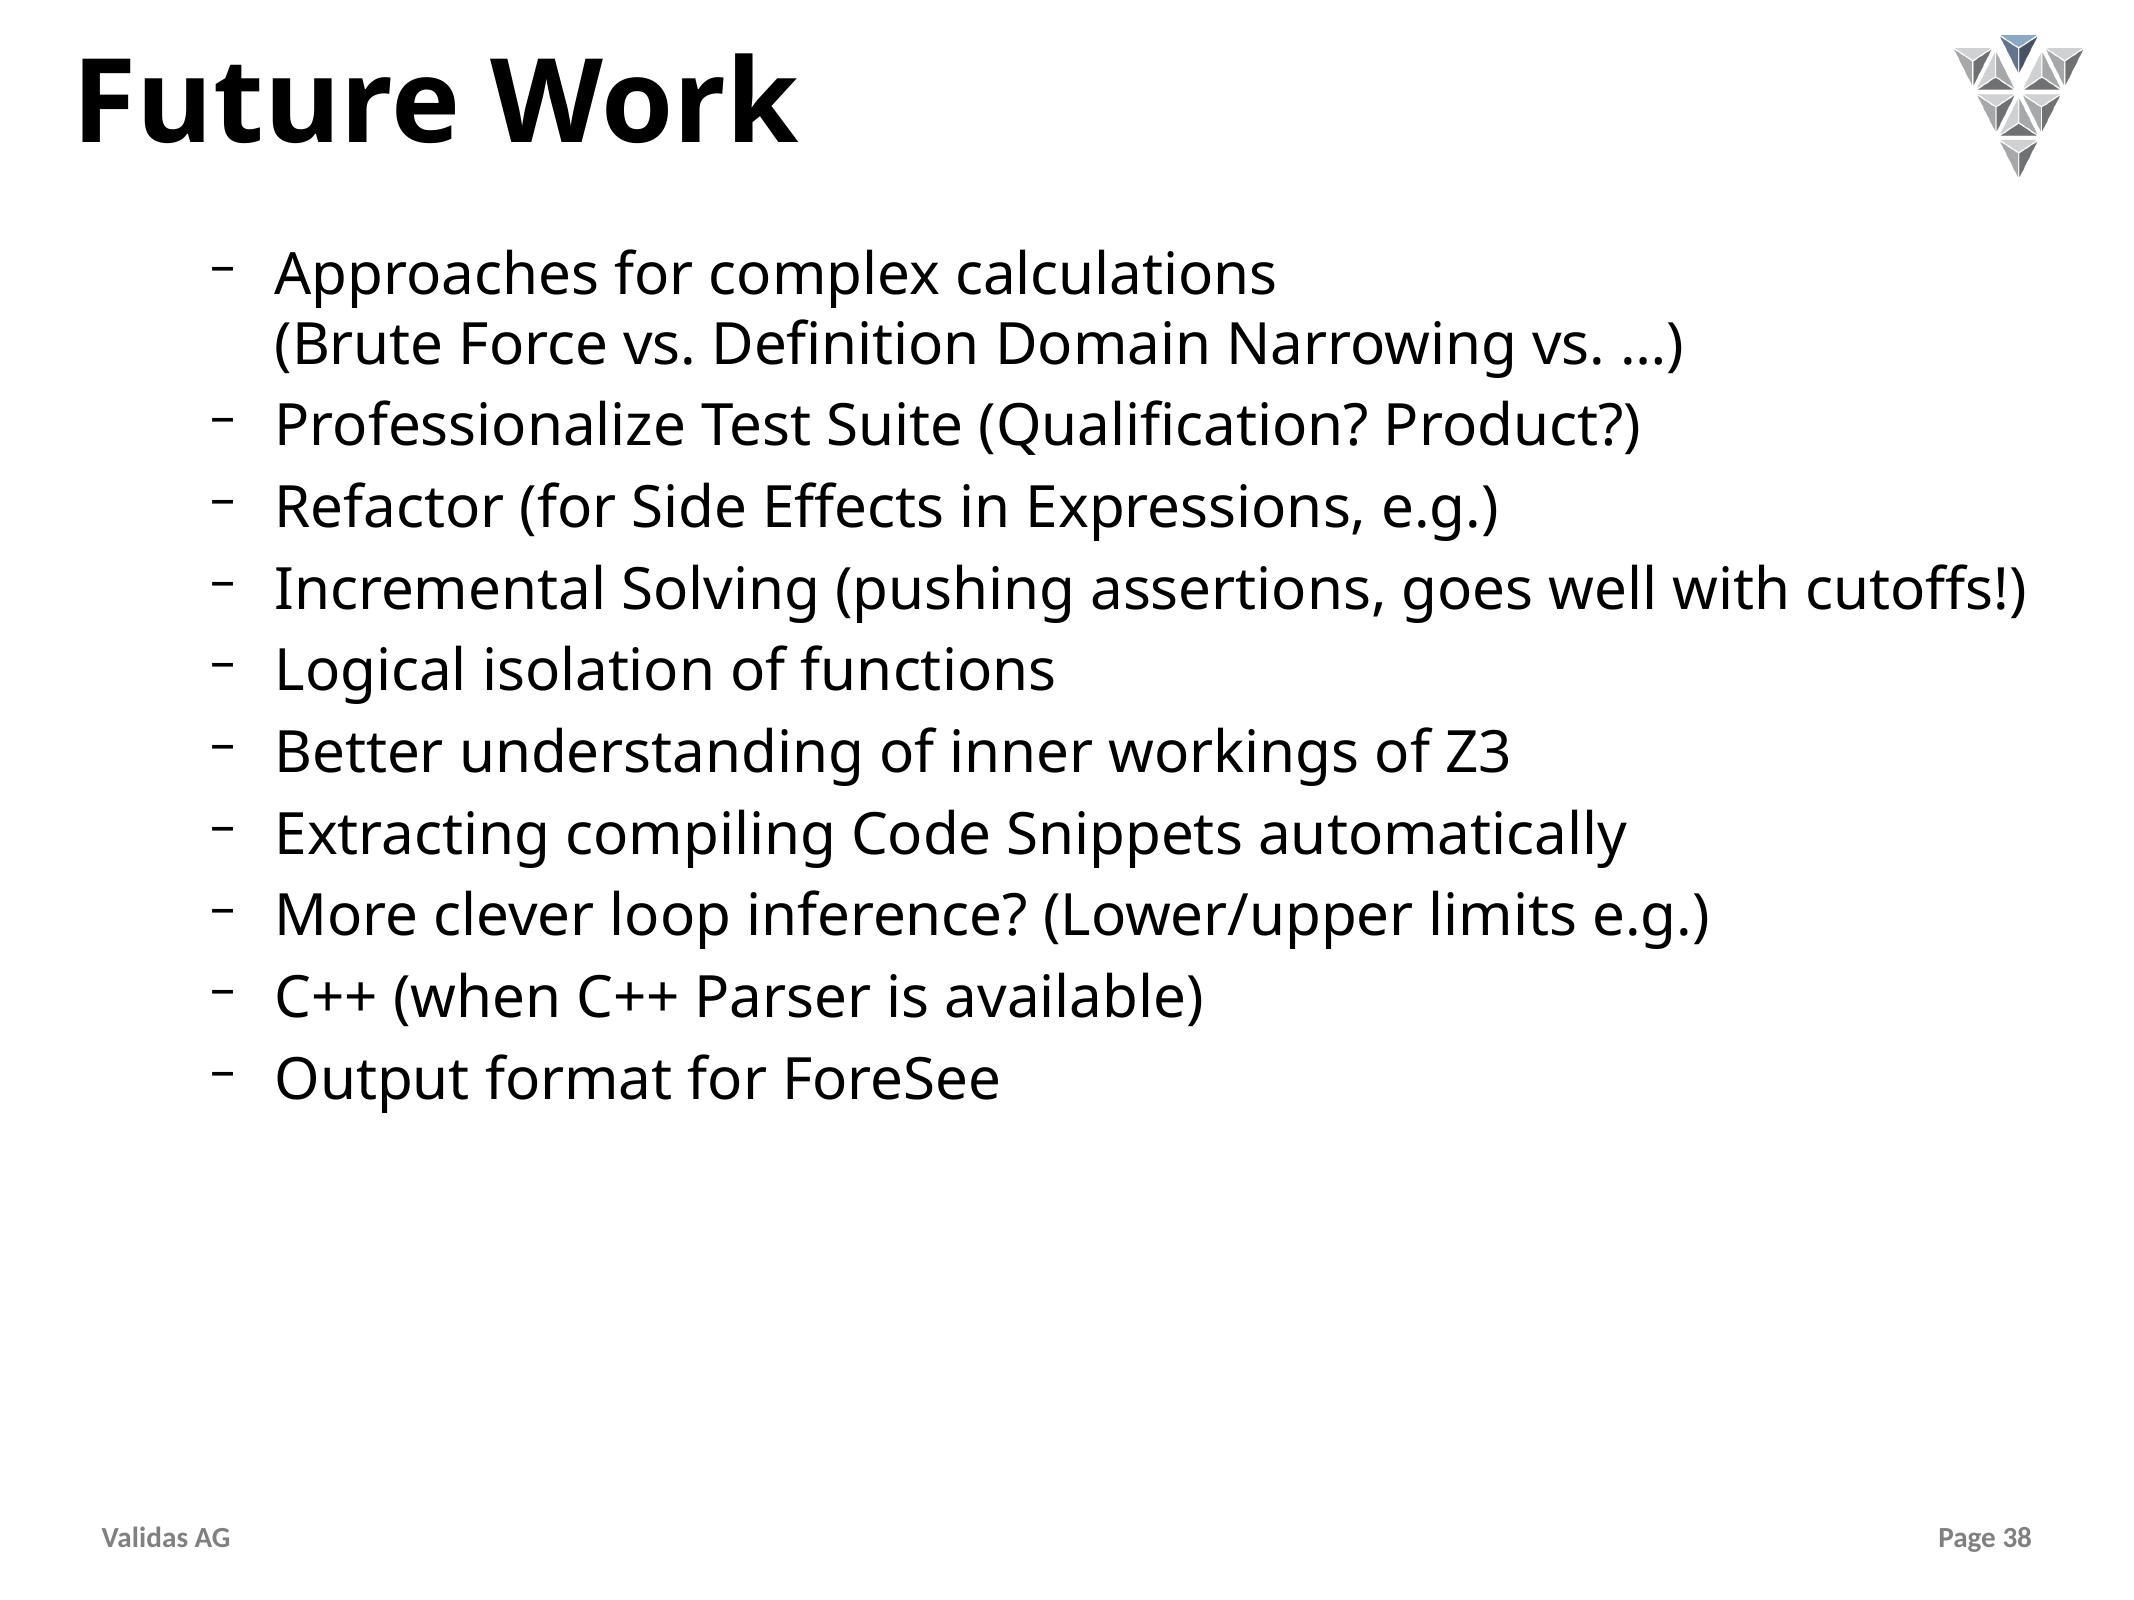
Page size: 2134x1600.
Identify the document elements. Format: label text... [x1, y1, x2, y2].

picture [1954, 35, 2083, 177]
list Approaches for complex calculations (Brute Force vs. Definition Domain Narrowing vs. …) Professionalize Test Suite (Qualification? Product?) Refactor (for Side Effects in Expressions, e.g.) Incremental Solving (pushing assertions, goes well with cutoffs!) Logical isolation of functions Better understanding of inner workings of Z3 Extracting compiling Code Snippets automatically More clever loop inference? (Lower/upper limits e.g.) C++ (when C++ Parser is available) Output format for ForeSee [80, 225, 2054, 1423]
title Future Work [72, 15, 1835, 170]
